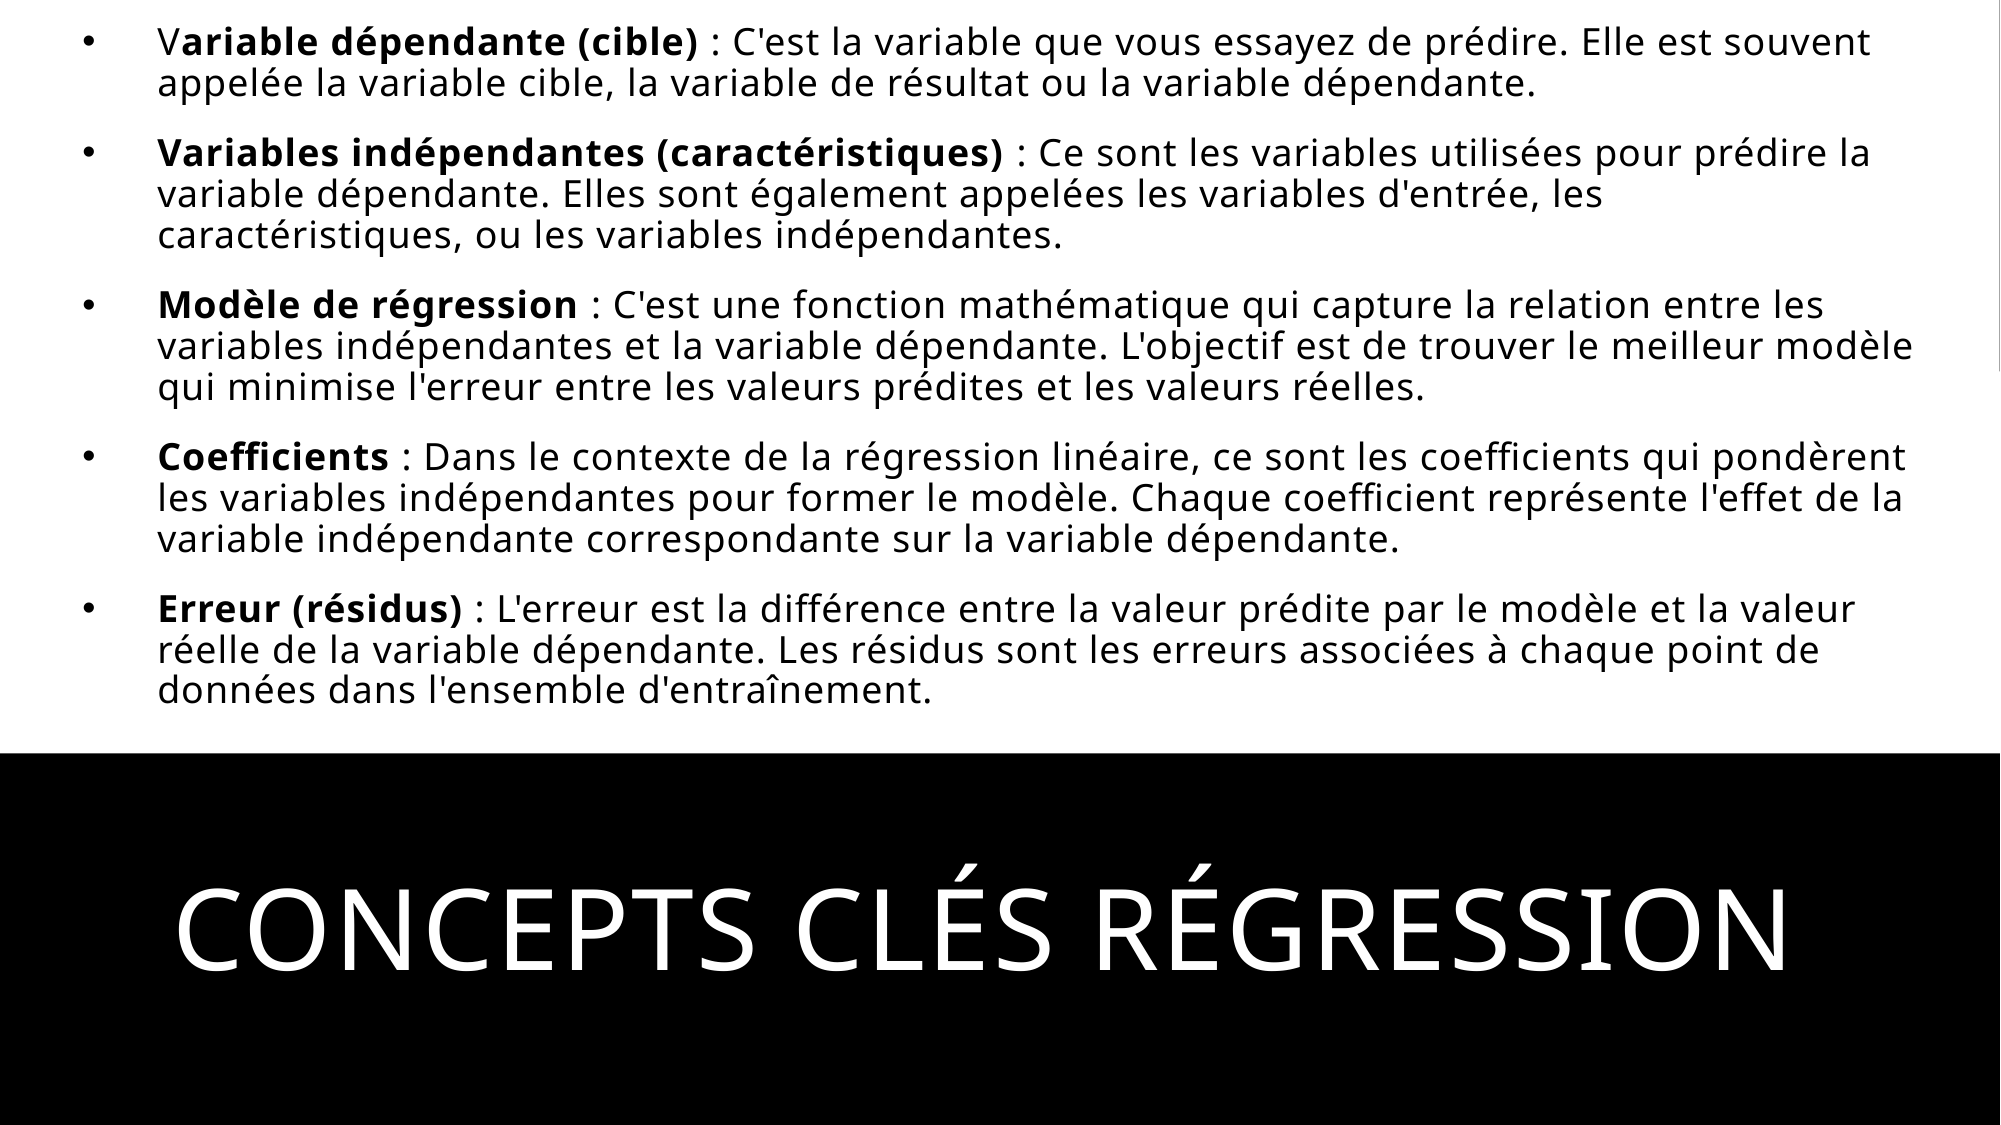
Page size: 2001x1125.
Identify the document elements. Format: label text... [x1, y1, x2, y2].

title Concepts clés régression [157, 825, 1842, 1043]
text_box [0, 0, 2000, 752]
list Variable dépendante (cible) : C'est la variable que vous essayez de prédire. Elle est souvent appelée la variable cible, la variable de résultat ou la variable dépendante. Variables indépendantes (caractéristiques) : Ce sont les variables utilisées pour prédire la variable dépendante. Elles sont également appelées les variables d'entrée, les caractéristiques, ou les variables indépendantes. Modèle de régression : C'est une fonction mathématique qui capture la relation entre les variables indépendantes et la variable dépendante. L'objectif est de trouver le meilleur modèle qui minimise l'erreur entre les valeurs prédites et les valeurs réelles. Coefficients : Dans le contexte de la régression linéaire, ce sont les coefficients qui pondèrent les variables indépendantes pour former le modèle. Chaque coefficient représente l'effet de la variable indépendante correspondante sur la variable dépendante. Erreur (résidus) : L'erreur est la différence entre la valeur prédite par le modèle et la valeur réelle de la variable dépendante. Les résidus sont les erreurs associées à chaque point de données dans l'ensemble d'entraînement. [67, 41, 1937, 694]
text_box [0, 752, 2000, 1125]
